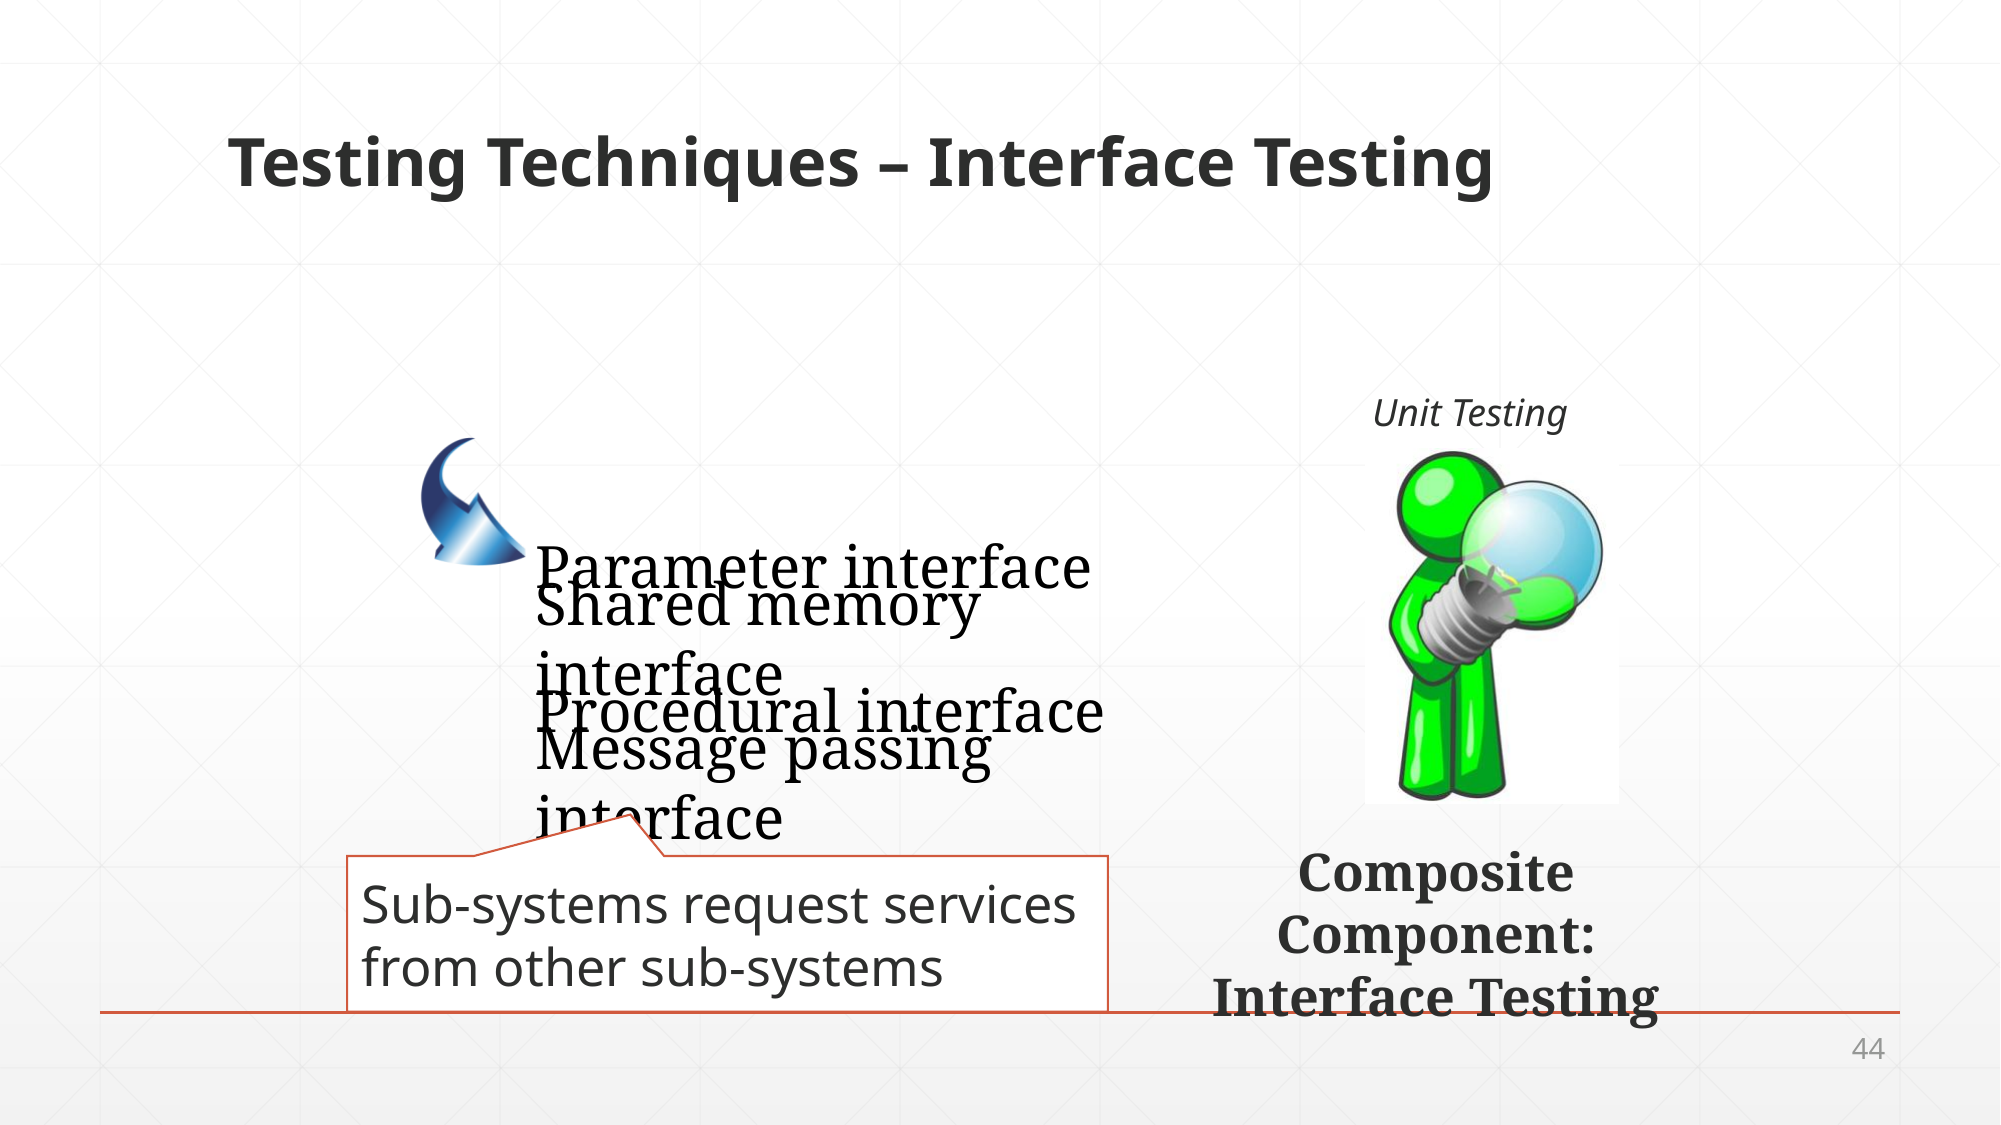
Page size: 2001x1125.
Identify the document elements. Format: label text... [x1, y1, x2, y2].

text_box Sub-systems request services from other sub-systems [346, 813, 1109, 1013]
text_box Parameter interface [537, 490, 1144, 562]
text_box Message passing interface [520, 706, 1144, 856]
picture [1365, 448, 1619, 804]
text_box Composite Component: Interface Testing [1136, 831, 1737, 1035]
picture [406, 436, 537, 566]
slide_number 44 [1749, 1031, 1901, 1069]
text_box Unit Testing [1293, 381, 1647, 442]
text_box Procedural interface [520, 634, 1144, 706]
title Testing Techniques – Interface Testing [212, 82, 1788, 209]
text_box Shared memory interface [520, 562, 1144, 634]
